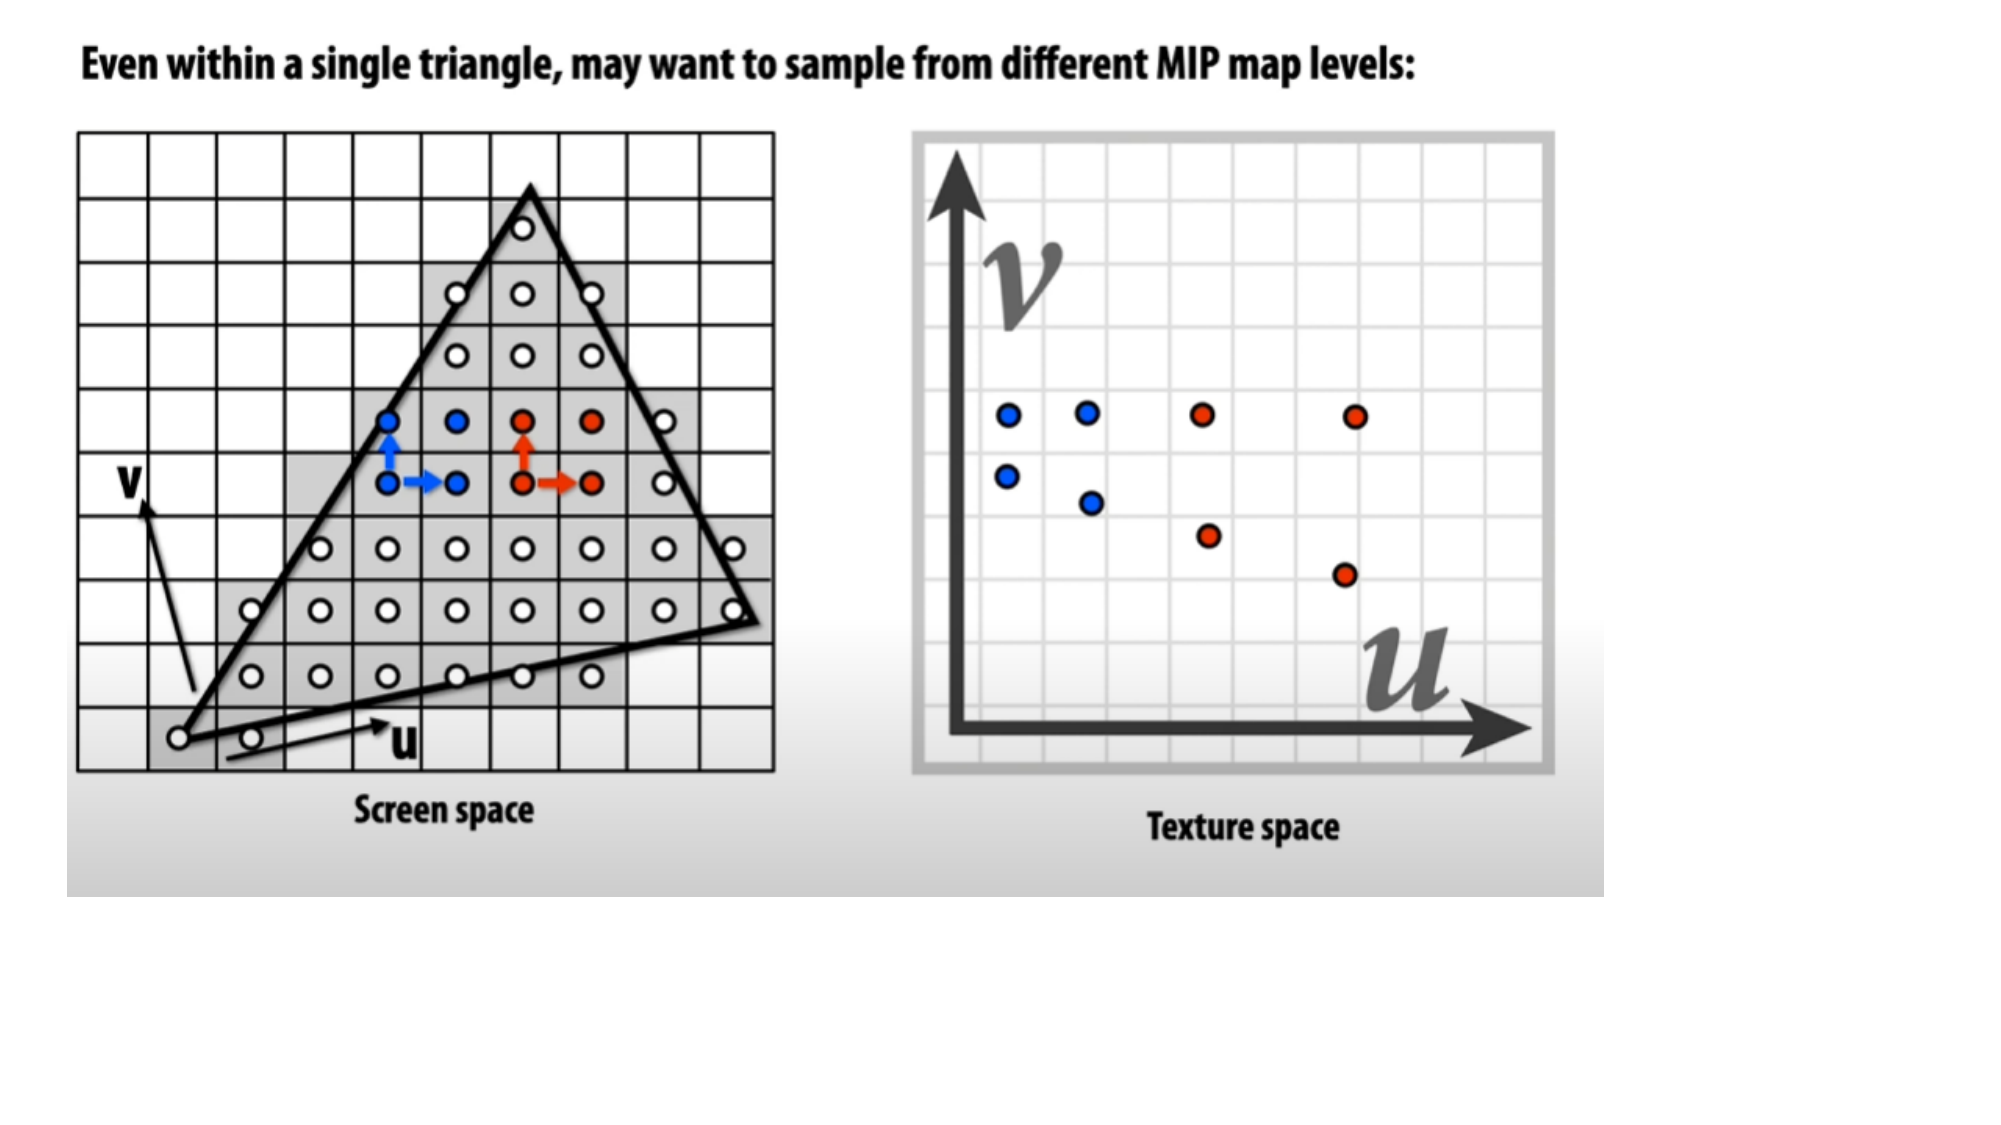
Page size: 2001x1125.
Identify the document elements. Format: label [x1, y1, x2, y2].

picture [67, 22, 1604, 897]
